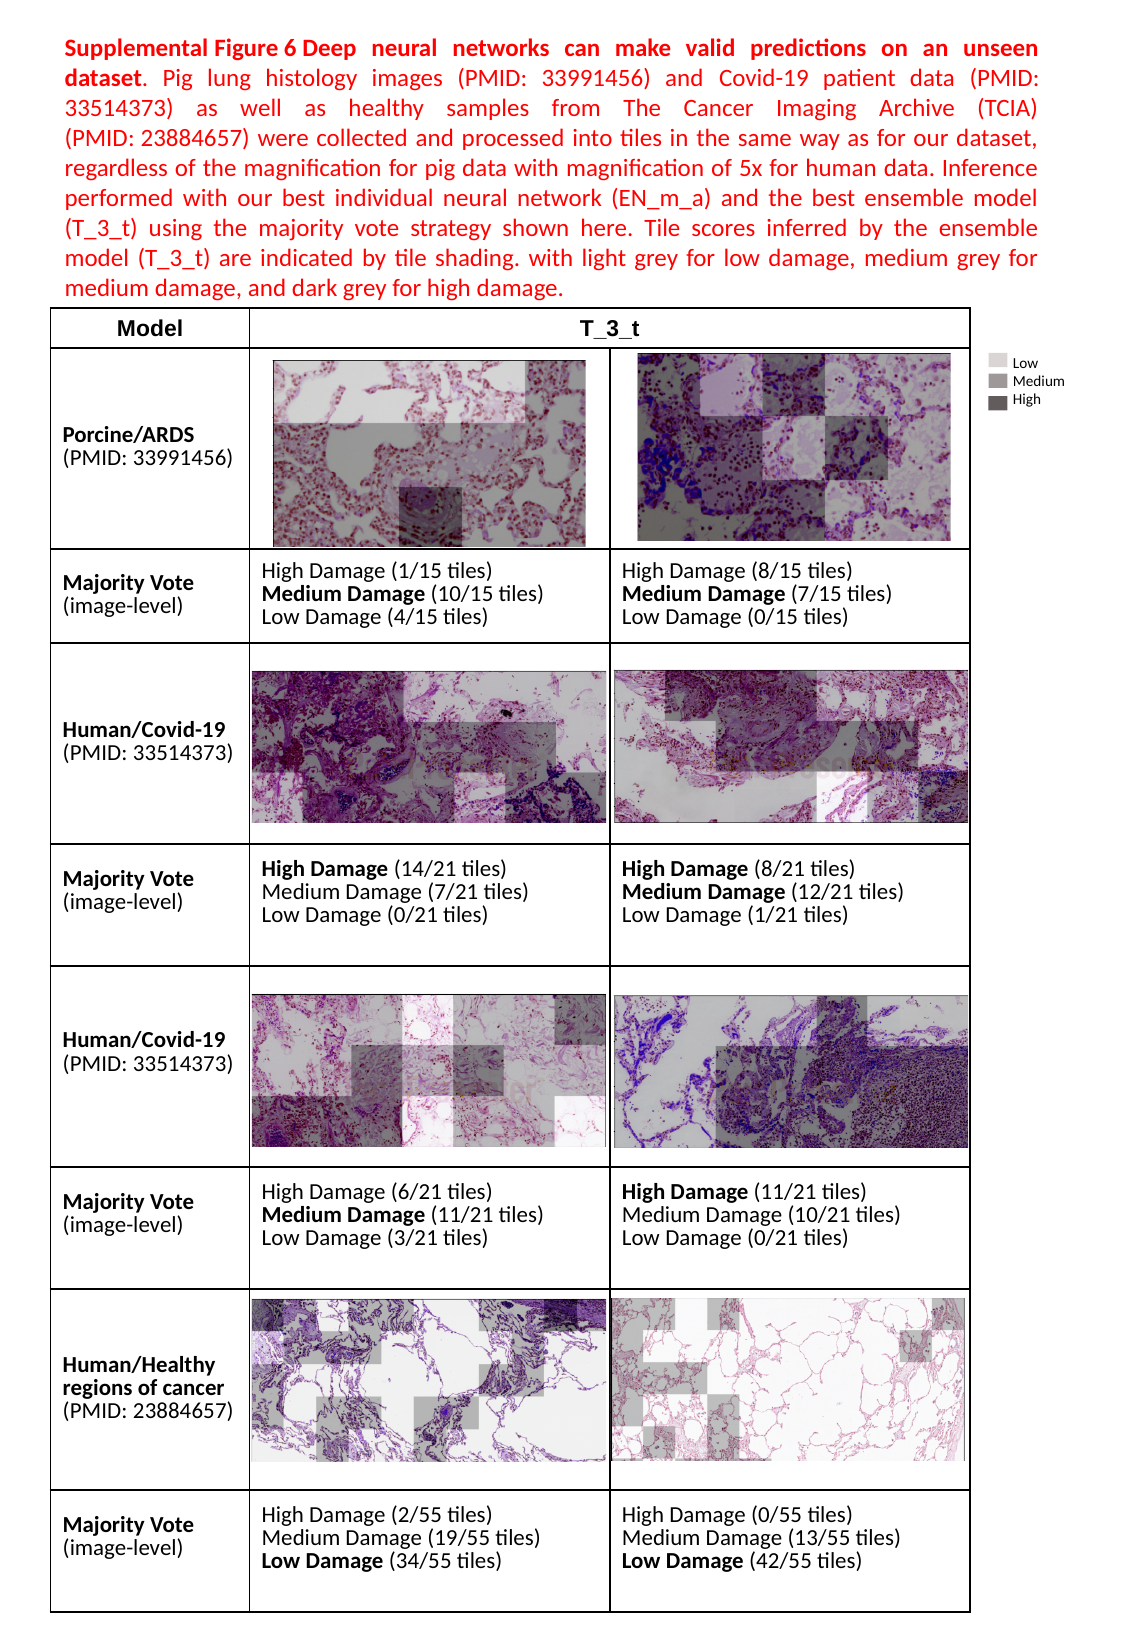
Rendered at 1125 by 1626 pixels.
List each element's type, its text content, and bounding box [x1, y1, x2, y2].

table_cell [611, 349, 969, 548]
text_box [987, 373, 1009, 389]
table_cell [611, 644, 969, 843]
table_cell Majority Vote (image-level) [51, 845, 249, 965]
table_cell [611, 967, 969, 1166]
table_header Model [51, 309, 249, 347]
table_cell Majority Vote (image-level) [51, 1491, 249, 1611]
table_cell High Damage (6/21 tiles) Medium Damage (11/21 tiles) Low Damage (3/21 tiles) [250, 1168, 609, 1288]
table_cell [611, 1290, 969, 1489]
table_cell High Damage (0/55 tiles) Medium Damage (13/55 tiles) Low Damage (42/55 tiles) [611, 1491, 969, 1611]
table_cell [250, 1290, 609, 1489]
text_box [987, 352, 1009, 368]
table_cell High Damage (11/21 tiles) Medium Damage (10/21 tiles) Low Damage (0/21 tiles) [611, 1168, 969, 1288]
table_cell [250, 967, 609, 1166]
picture [637, 353, 951, 541]
table_cell High Damage (8/21 tiles) Medium Damage (12/21 tiles) Low Damage (1/21 tiles) [611, 845, 969, 965]
picture [251, 993, 607, 1147]
table_cell Human/Covid-19 (PMID: 33514373) [51, 967, 249, 1166]
text_box [987, 395, 1008, 411]
table_header T_3_t [250, 309, 969, 347]
table_cell Majority Vote (image-level) [51, 1168, 249, 1288]
table_cell High Damage (1/15 tiles) Medium Damage (10/15 tiles) Low Damage (4/15 tiles) [250, 550, 609, 642]
table_cell Human/Covid-19 (PMID: 33514373) [51, 644, 249, 843]
table_cell Human/Healthy regions of cancer (PMID: 23884657) [51, 1290, 249, 1489]
table_cell High Damage (14/21 tiles) Medium Damage (7/21 tiles) Low Damage (0/21 tiles) [250, 845, 609, 965]
table_cell [250, 644, 609, 843]
picture [272, 359, 586, 547]
picture [613, 995, 969, 1148]
picture [610, 1297, 966, 1461]
text_box Supplemental Figure 6 Deep neural networks can make valid predictions on an unseen dataset. Pig lung histology images (PMID: 33991456) and Covid-19 patient data (PMID: 33514373) as well as healthy samples from The Cancer Imaging Archive (TCIA) (PMID: 23884657) were collected and processed into tiles in the same way as for our dataset, regardless of the magnification for pig data with magnification of 5x for human data. Inference performed with our best individual neural network (EN_m_a) and the best ensemble model (T_3_t) using the majority vote strategy shown here. Tile scores inferred by the ensemble model (T_3_t) are indicated by tile shading. with light grey for low damage, medium grey for medium damage, and dark grey for high damage. [52, 25, 1052, 308]
table_cell Porcine/ARDS (PMID: 33991456) [51, 349, 249, 548]
table_cell Majority Vote (image-level) [51, 550, 249, 642]
table_cell High Damage (8/15 tiles) Medium Damage (7/15 tiles) Low Damage (0/15 tiles) [611, 550, 969, 642]
picture [251, 1297, 607, 1462]
table_cell [250, 349, 609, 548]
picture [613, 669, 969, 823]
table_cell High Damage (2/55 tiles) Medium Damage (19/55 tiles) Low Damage (34/55 tiles) [250, 1491, 609, 1611]
text_box Low Medium High [998, 345, 1122, 416]
picture [251, 670, 607, 823]
